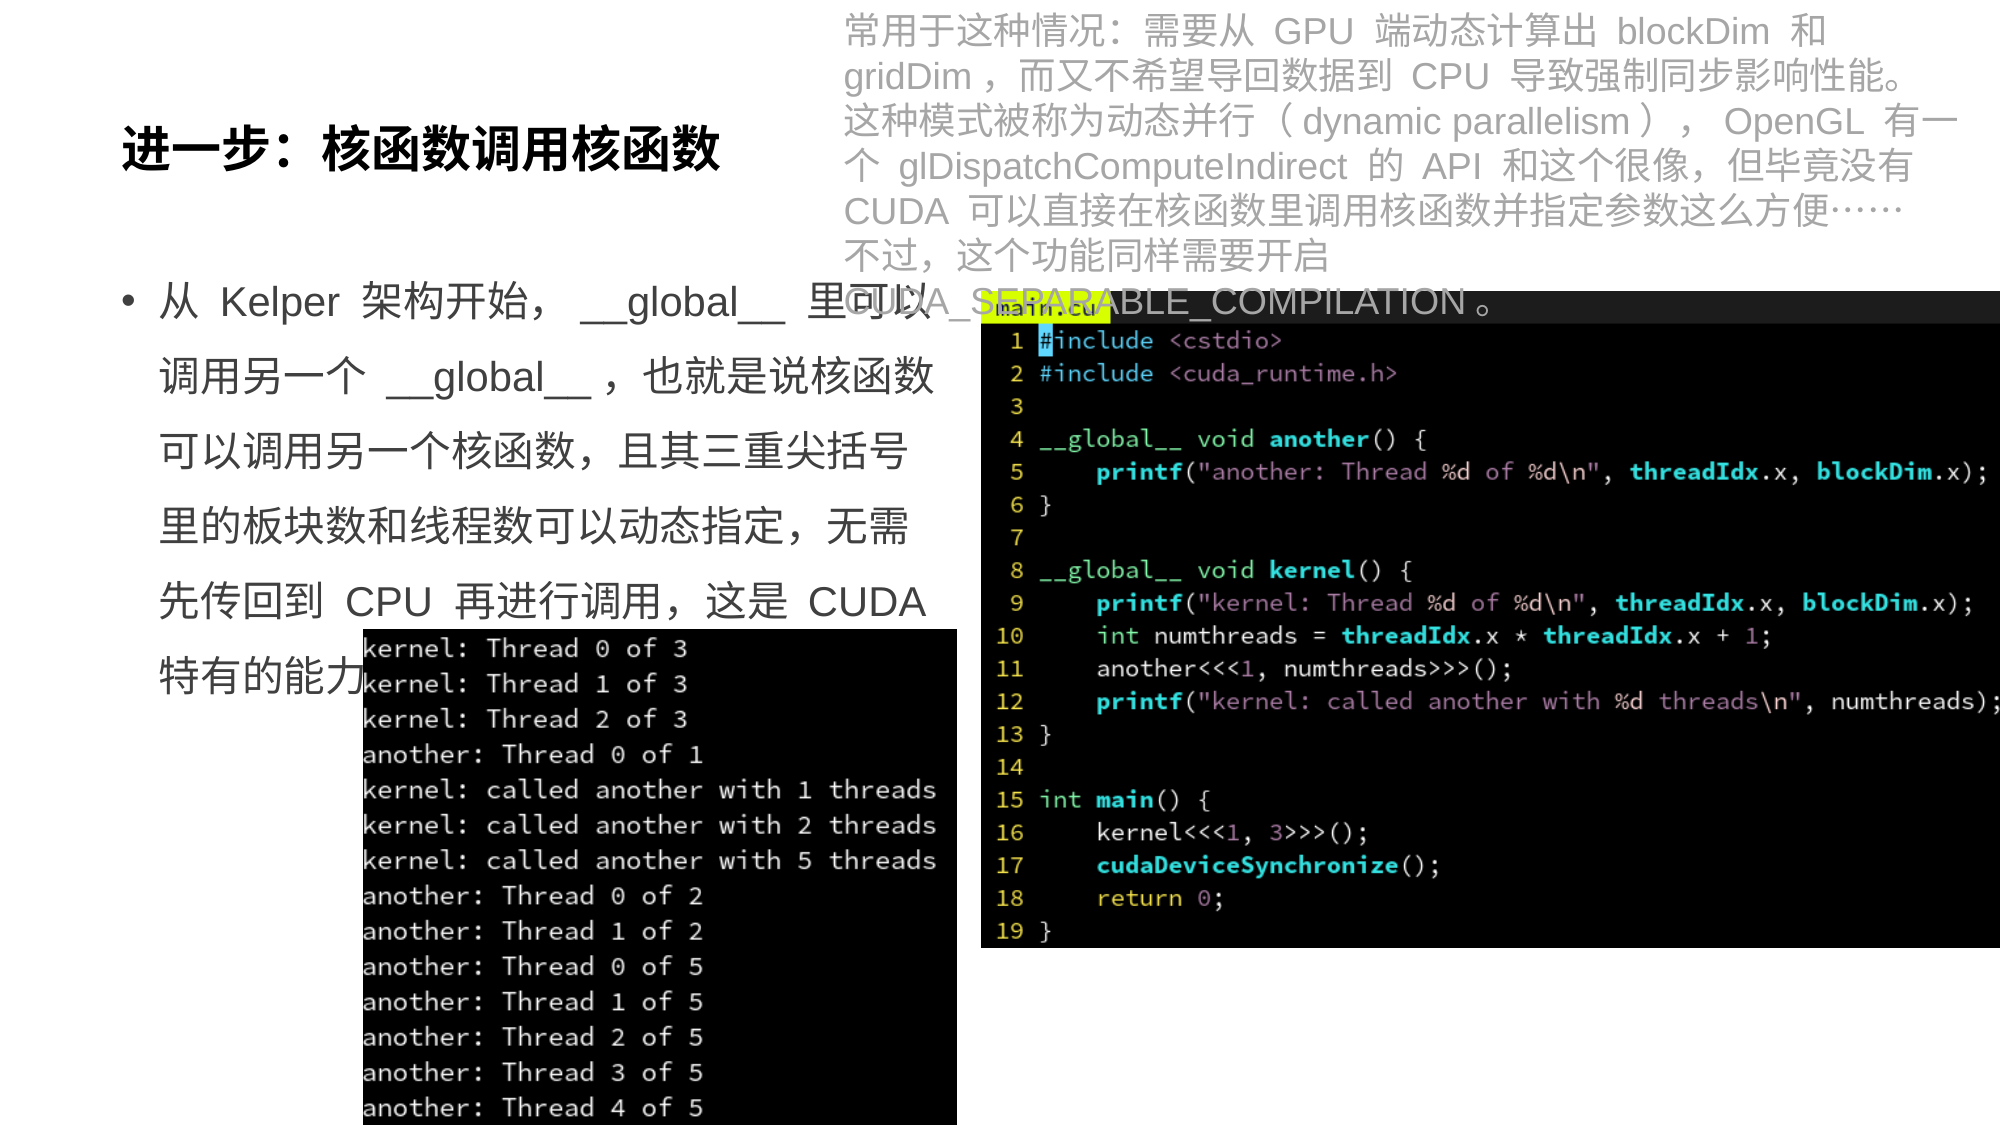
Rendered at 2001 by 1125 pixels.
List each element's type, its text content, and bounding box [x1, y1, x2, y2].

picture [363, 629, 957, 1125]
list 从 Kelper 架构开始，__global__ 里可以调用另一个 __global__，也就是说核函数可以调用另一个核函数，且其三重尖括号里的板块数和线程数可以动态指定，无需先传回到 CPU 再进行调用，这是 CUDA 特有的能力。 [106, 242, 957, 1014]
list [981, 291, 2000, 948]
title 进一步：核函数调用核函数 [106, 42, 828, 242]
text_box 常用于这种情况：需要从 GPU 端动态计算出 blockDim 和 gridDim，而又不希望导回数据到 CPU 导致强制同步影响性能。 这种模式被称为动态并行（dynamic parallelism），OpenGL 有一个 glDispatchComputeIndirect 的 API 和这个很像，但毕竟没有 CUDA 可以直接在核函数里调用核函数并指定参数这么方便…… 不过，这个功能同样需要开启 CUDA_SEPARABLE_COMPILATION。 [828, 0, 2000, 330]
